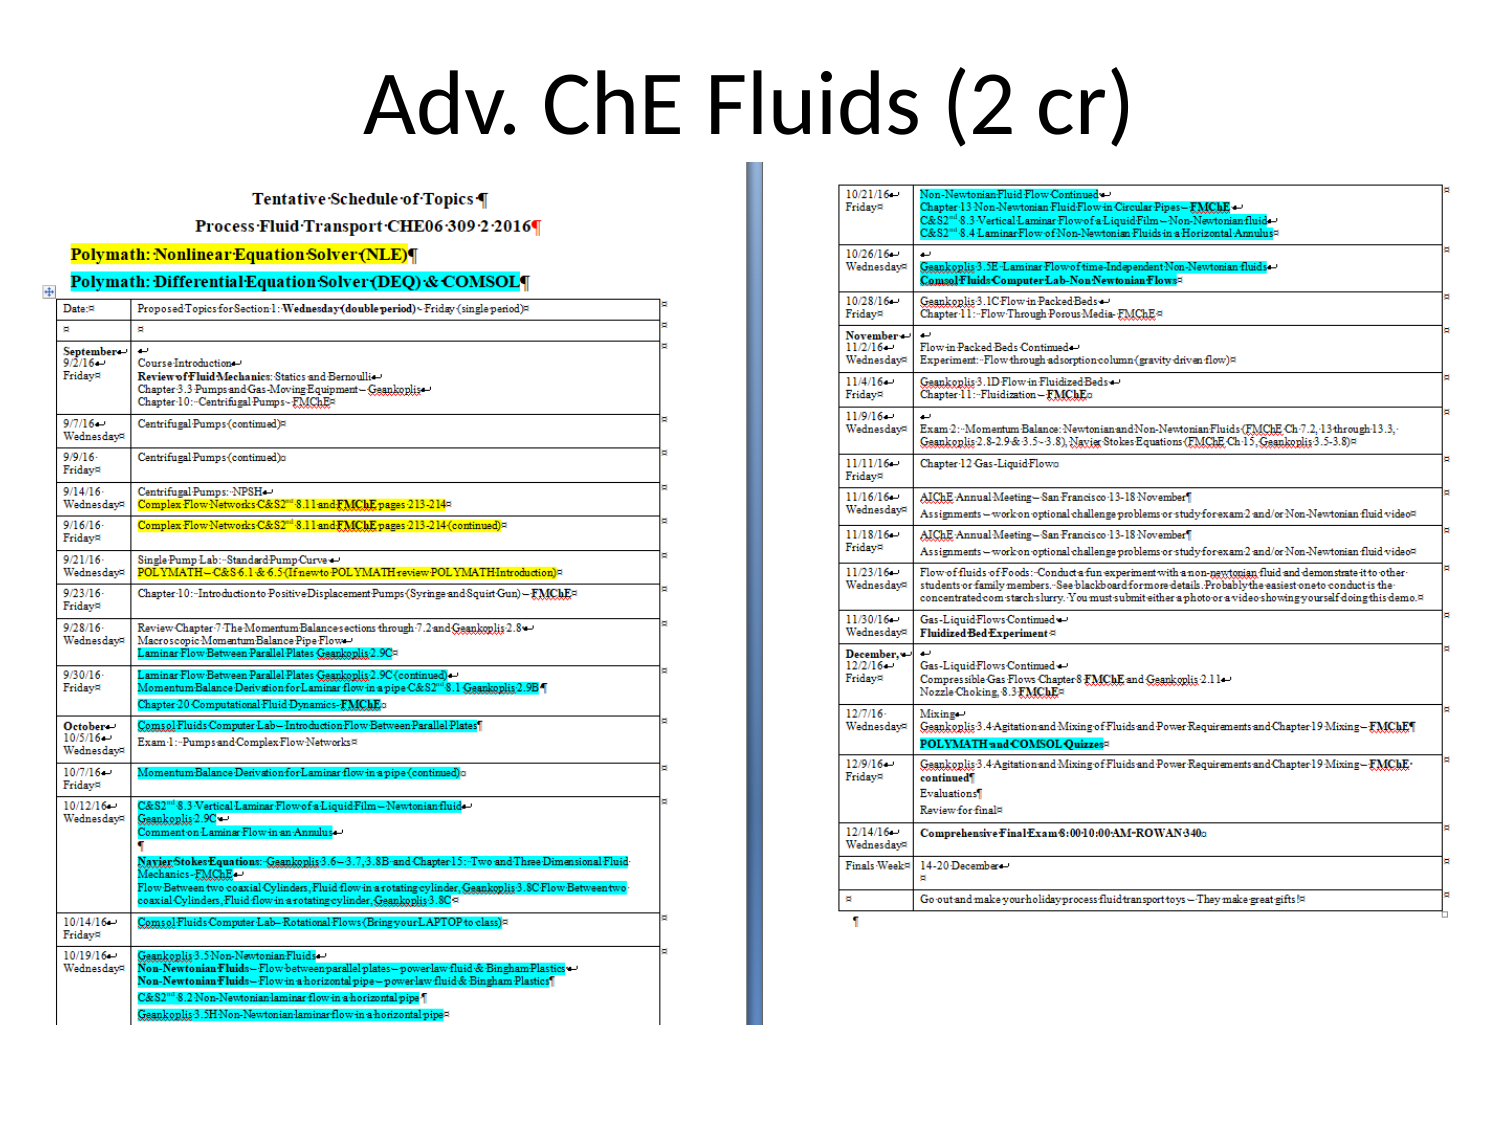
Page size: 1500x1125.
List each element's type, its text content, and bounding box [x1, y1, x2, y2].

title Adv. ChE Fluids (2 cr) [75, 24, 1425, 160]
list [29, 162, 1463, 1026]
